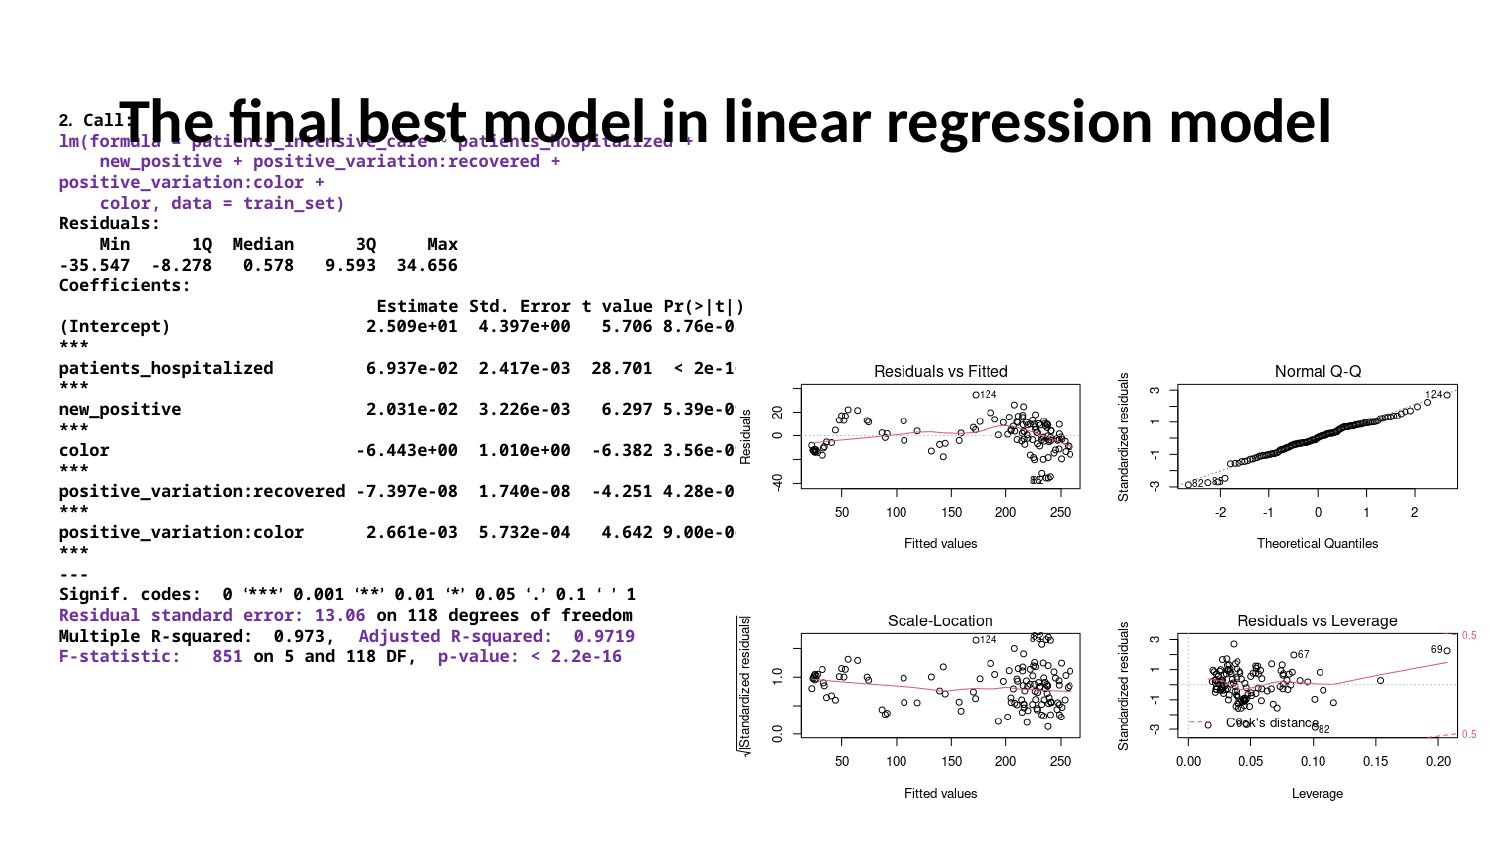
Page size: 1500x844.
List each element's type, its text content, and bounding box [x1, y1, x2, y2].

title The final best model in linear regression model [104, 41, 1398, 205]
picture [736, 319, 1490, 818]
text_box 2. Call: lm(formula = patients_intensive_care ~ patients_hospitalized + new_positive + positive_variation:recovered + positive_variation:color + color, data = train_set) Residuals: Min 1Q Median 3Q Max -35.547 -8.278 0.578 9.593 34.656 Coefficients: Estimate Std. Error t value Pr(>|t|) (Intercept) 2.509e+01 4.397e+00 5.706 8.76e-08 *** patients_hospitalized 6.937e-02 2.417e-03 28.701 < 2e-16 *** new_positive 2.031e-02 3.226e-03 6.297 5.39e-09 *** color -6.443e+00 1.010e+00 -6.382 3.56e-09 *** positive_variation:recovered -7.397e-08 1.740e-08 -4.251 4.28e-05 *** positive_variation:color 2.661e-03 5.732e-04 4.642 9.00e-06 *** --- Signif. codes: 0 ‘***’ 0.001 ‘**’ 0.01 ‘*’ 0.05 ‘.’ 0.1 ‘ ’ 1 Residual standard error: 13.06 on 118 degrees of freedom Multiple R-squared: 0.973, Adjusted R-squared: 0.9719 F-statistic: 851 on 5 and 118 DF, p-value: < 2.2e-16 [47, 103, 794, 666]
